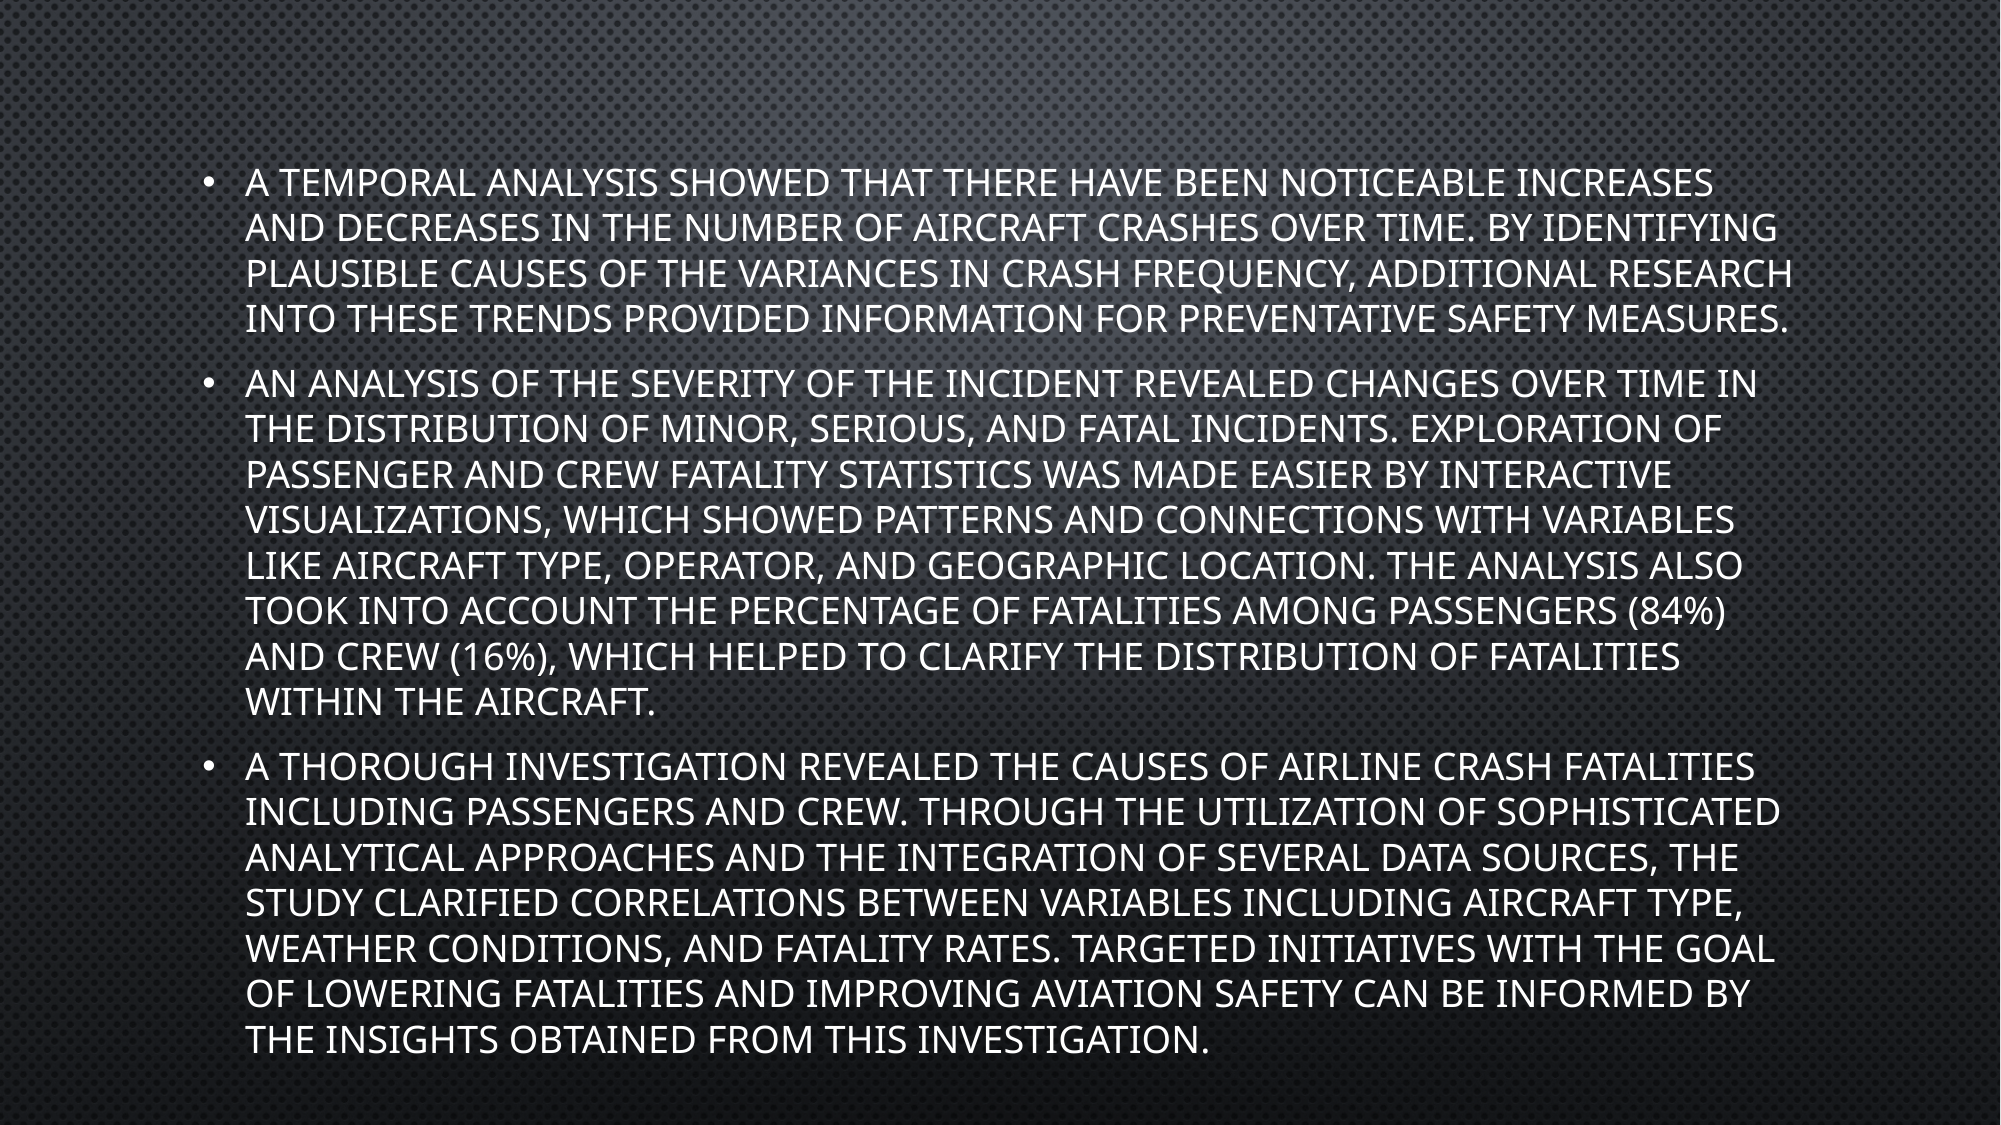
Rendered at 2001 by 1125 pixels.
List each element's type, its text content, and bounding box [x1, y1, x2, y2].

list A temporal analysis showed that there have been noticeable increases and decreases in the number of aircraft crashes over time. By identifying plausible causes of the variances in crash frequency, additional research into these trends provided information for preventative safety measures. An analysis of the severity of the incident revealed changes over time in the distribution of minor, serious, and fatal incidents. Exploration of passenger and crew fatality statistics was made easier by interactive visualizations, which showed patterns and connections with variables like aircraft type, operator, and geographic location. The analysis also took into account the percentage of fatalities among passengers (84%) and crew (16%), which helped to clarify the distribution of fatalities within the aircraft. A thorough investigation revealed the causes of airline crash fatalities including passengers and crew. Through the utilization of sophisticated analytical approaches and the integration of several data sources, the study clarified correlations between variables including aircraft type, weather conditions, and fatality rates. Targeted initiatives with the goal of lowering fatalities and improving aviation safety can be informed by the insights obtained from this investigation. [187, 86, 1813, 1112]
